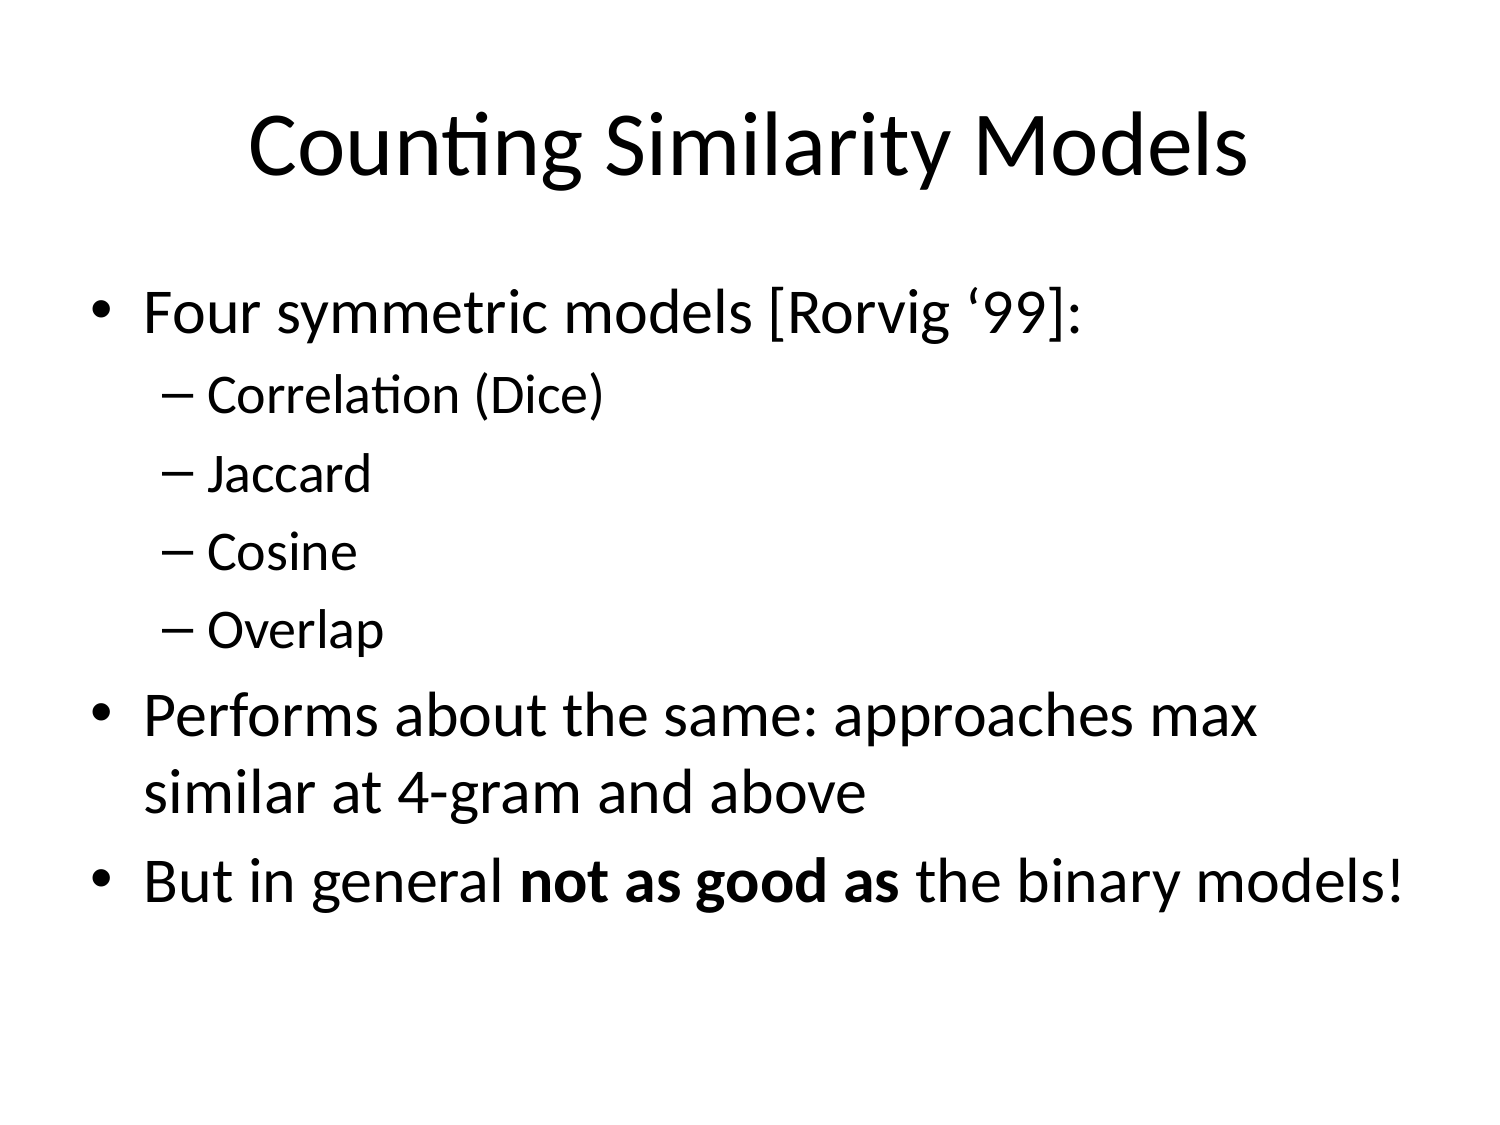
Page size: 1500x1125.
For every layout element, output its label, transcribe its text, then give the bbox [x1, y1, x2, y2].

title Counting Similarity Models [75, 45, 1425, 233]
list Four symmetric models [Rorvig ‘99]: Correlation (Dice) Jaccard Cosine Overlap Performs about the same: approaches max similar at 4-gram and above But in general not as good as the binary models! [75, 262, 1425, 1005]
